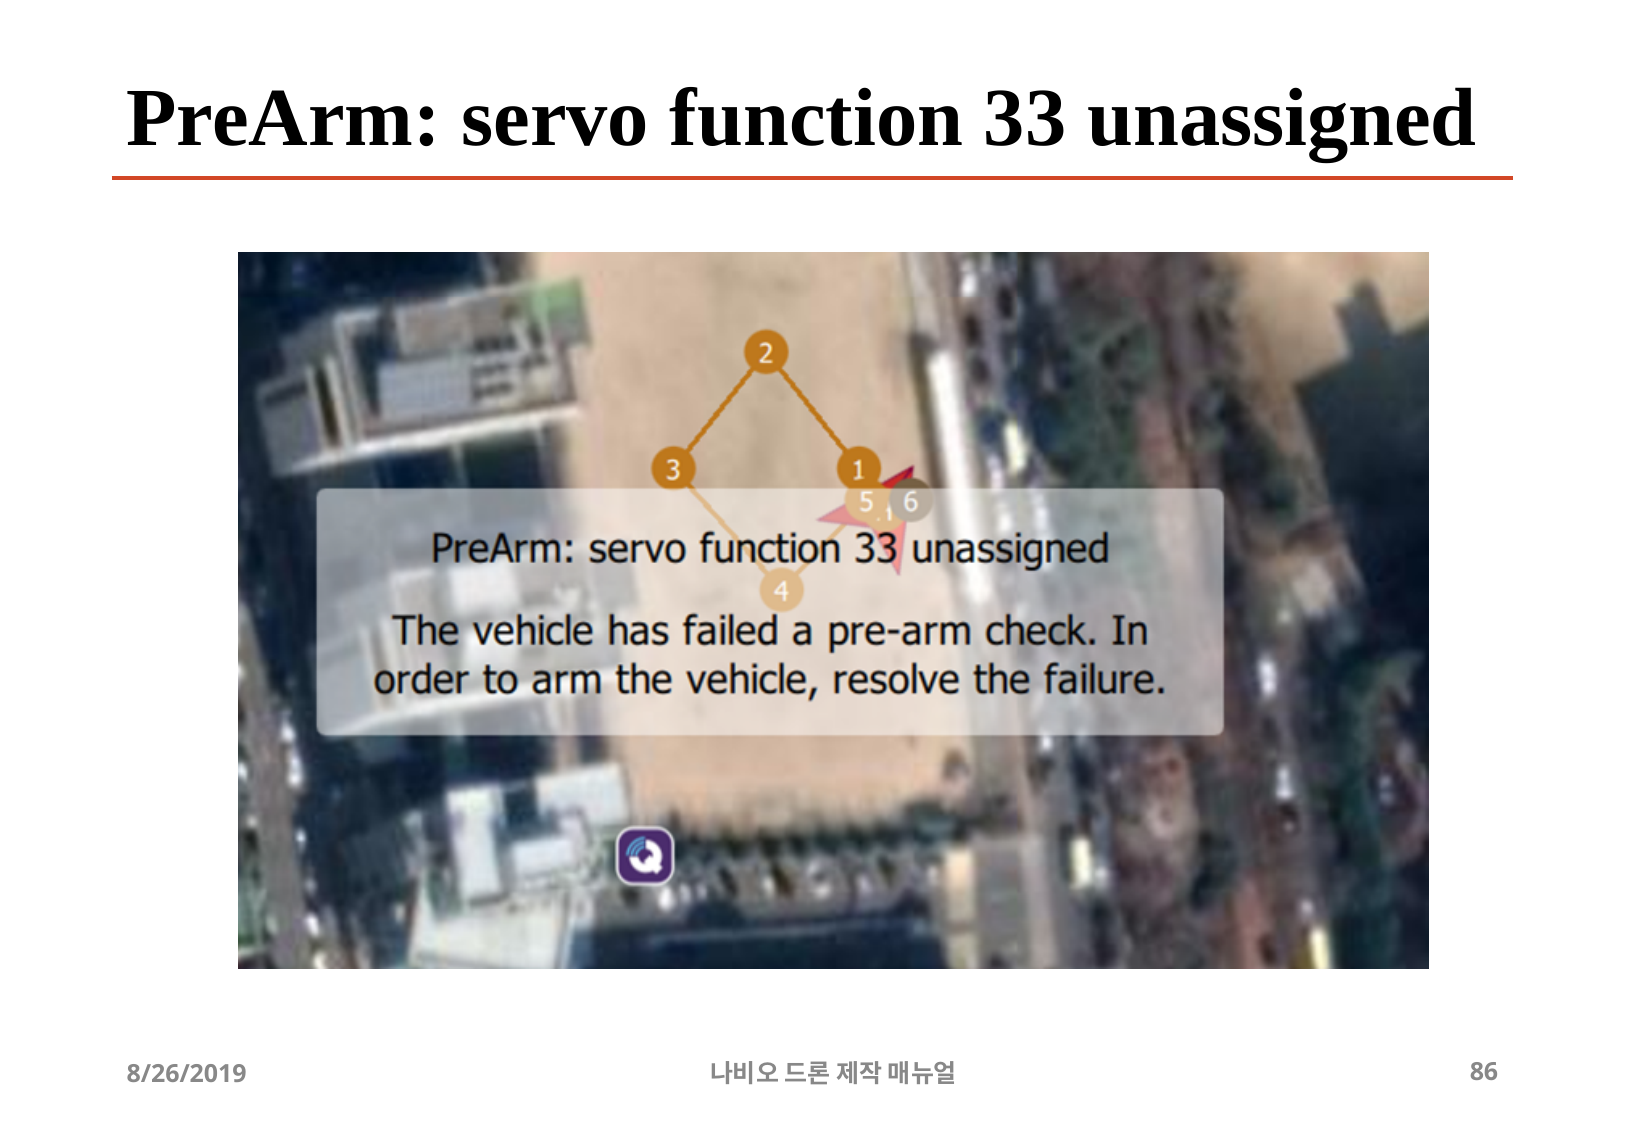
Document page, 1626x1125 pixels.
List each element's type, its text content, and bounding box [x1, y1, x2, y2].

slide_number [111, 1042, 303, 1103]
title PreArm: servo function 33 unassigned [111, 59, 1514, 179]
slide_number ‹#› [1433, 1042, 1514, 1103]
picture [238, 251, 1429, 970]
footer 나비오 드론 제작 매뉴얼 [667, 1042, 1000, 1103]
